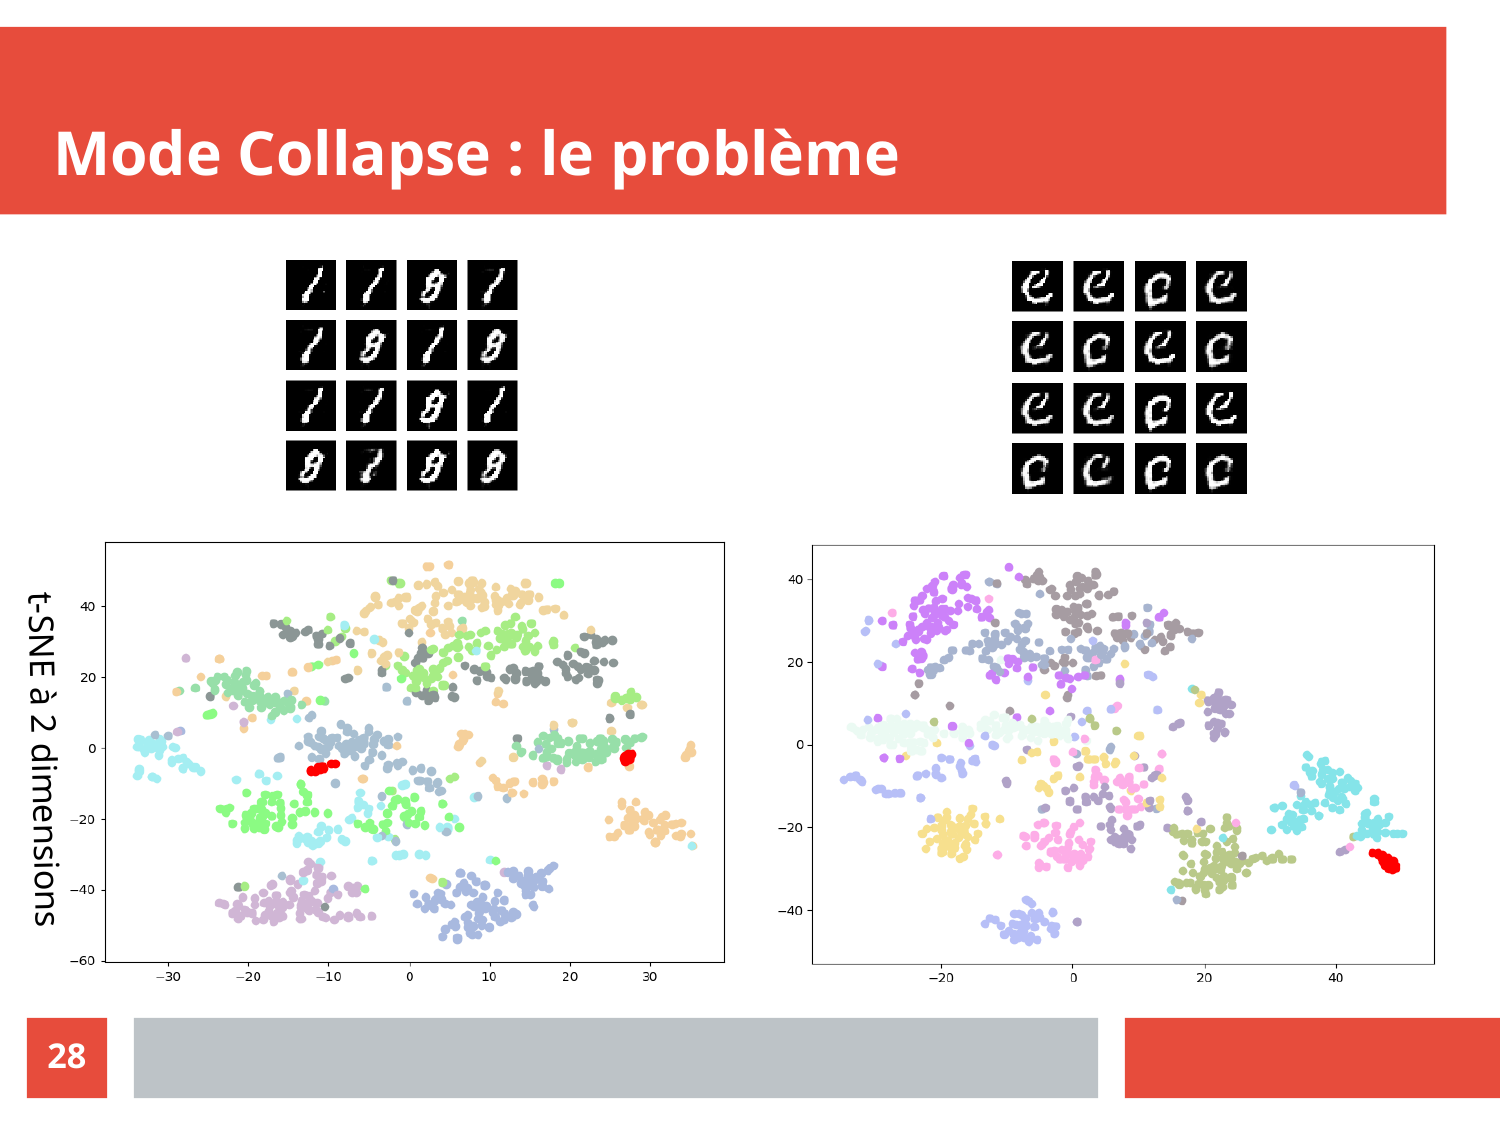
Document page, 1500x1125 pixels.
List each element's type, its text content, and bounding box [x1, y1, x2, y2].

picture [760, 224, 1447, 997]
picture [53, 524, 743, 997]
picture [248, 224, 547, 523]
slide_number 28 [26, 1017, 108, 1099]
text_box t-SNE à 2 dimensions [14, 578, 53, 942]
title Mode Collapse : le problème [53, 53, 1447, 188]
